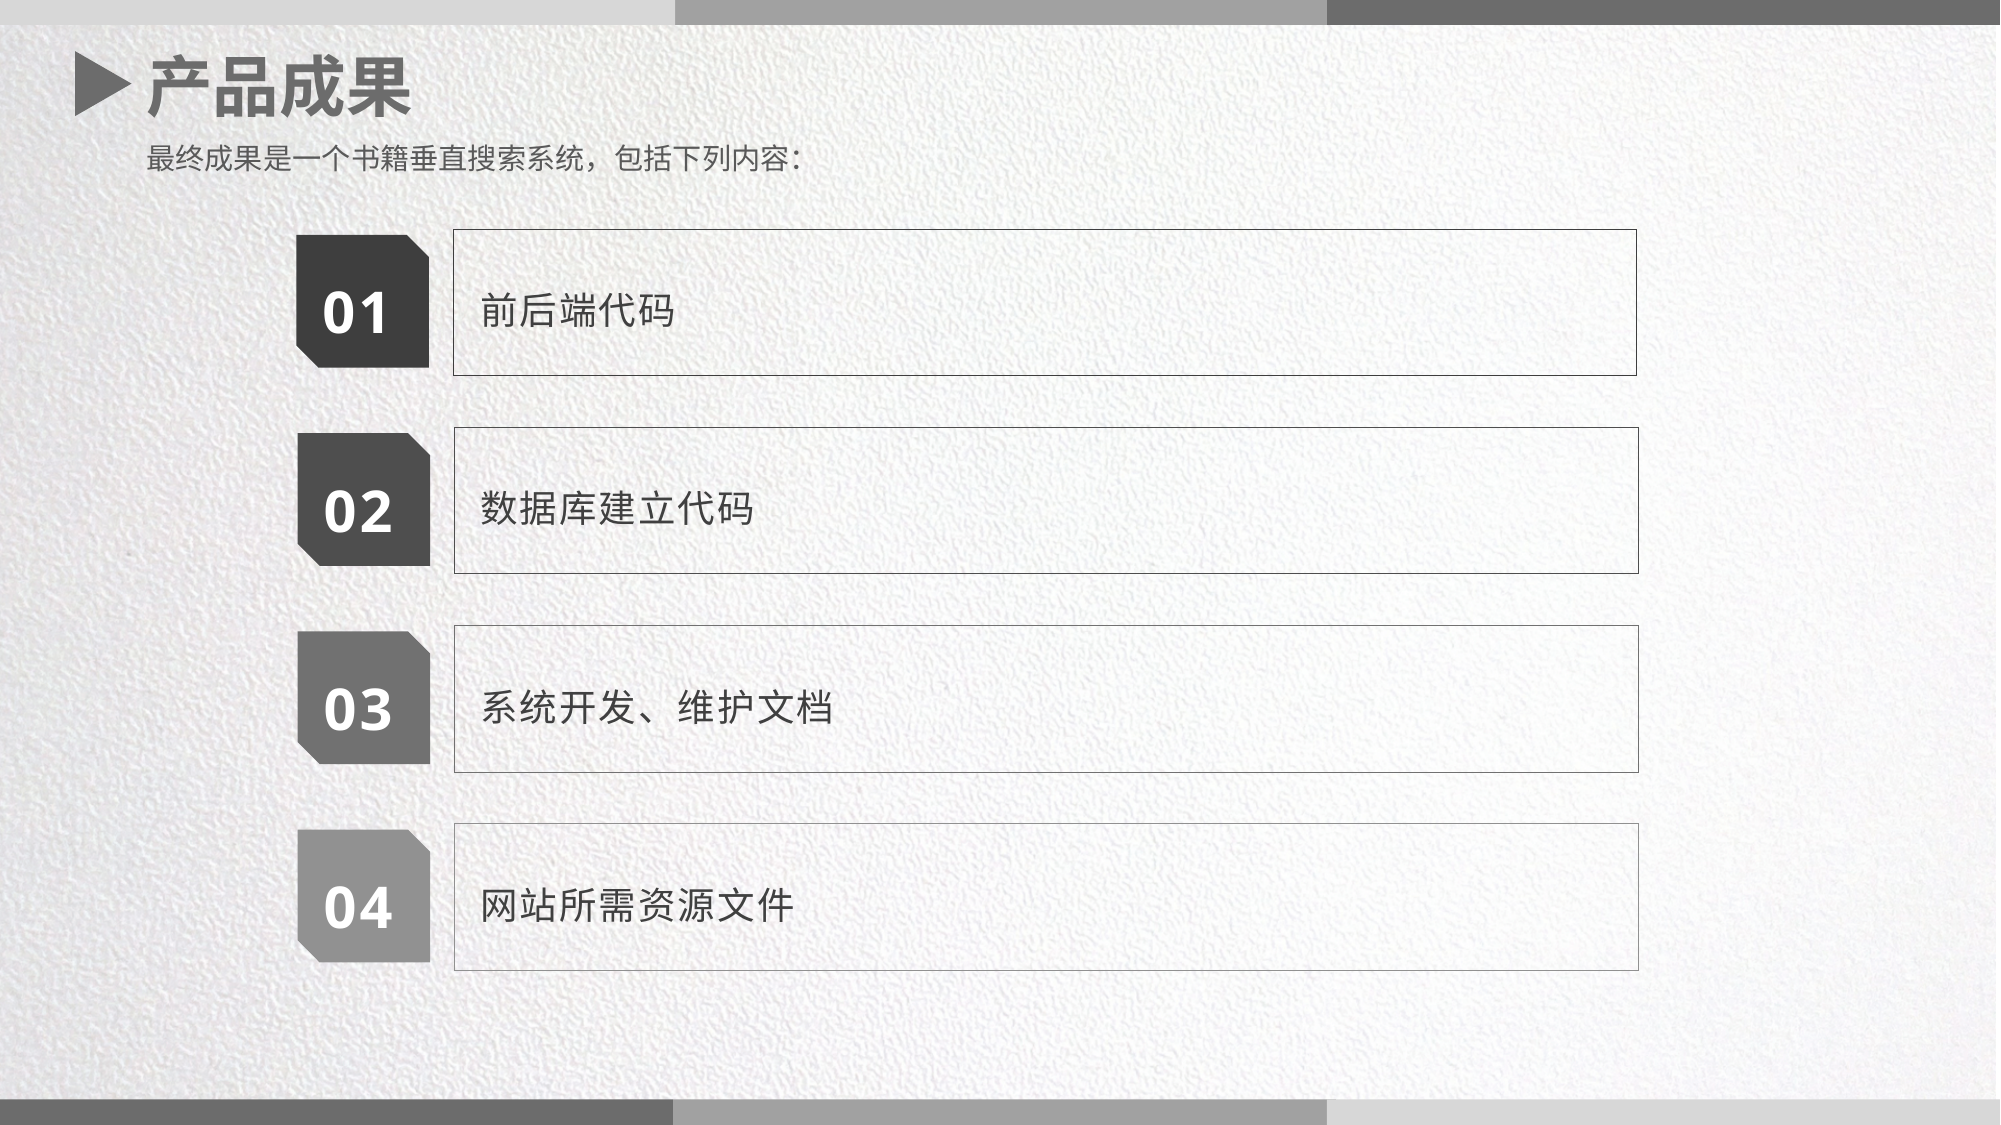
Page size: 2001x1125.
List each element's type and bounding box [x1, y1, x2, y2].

picture [0, 0, 1996, 1125]
text_box [1996, 1098, 2000, 1125]
text_box [1996, 0, 2000, 26]
